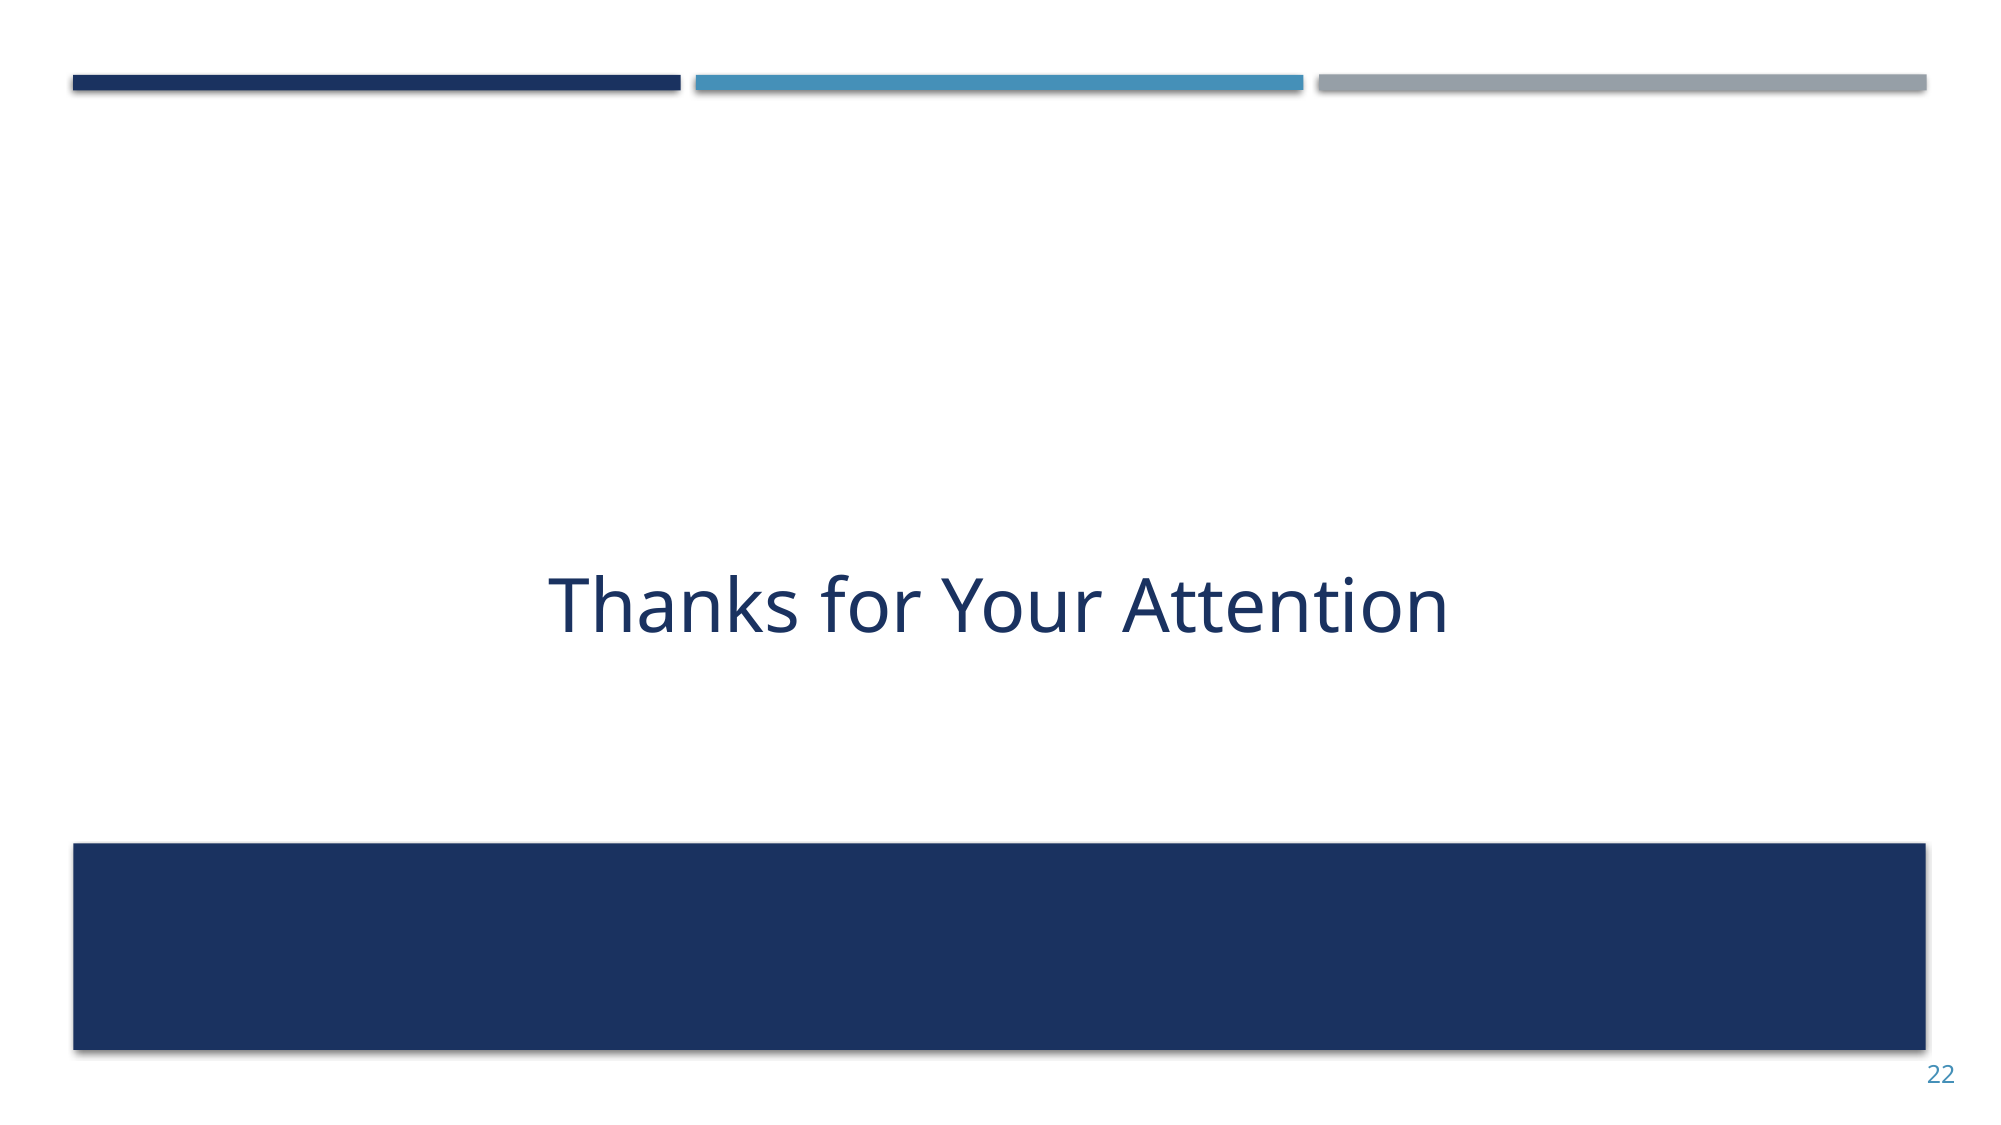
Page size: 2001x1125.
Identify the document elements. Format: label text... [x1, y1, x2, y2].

text_box 22 [1797, 1045, 1971, 1106]
title Thanks for Your Attention [95, 499, 1905, 745]
